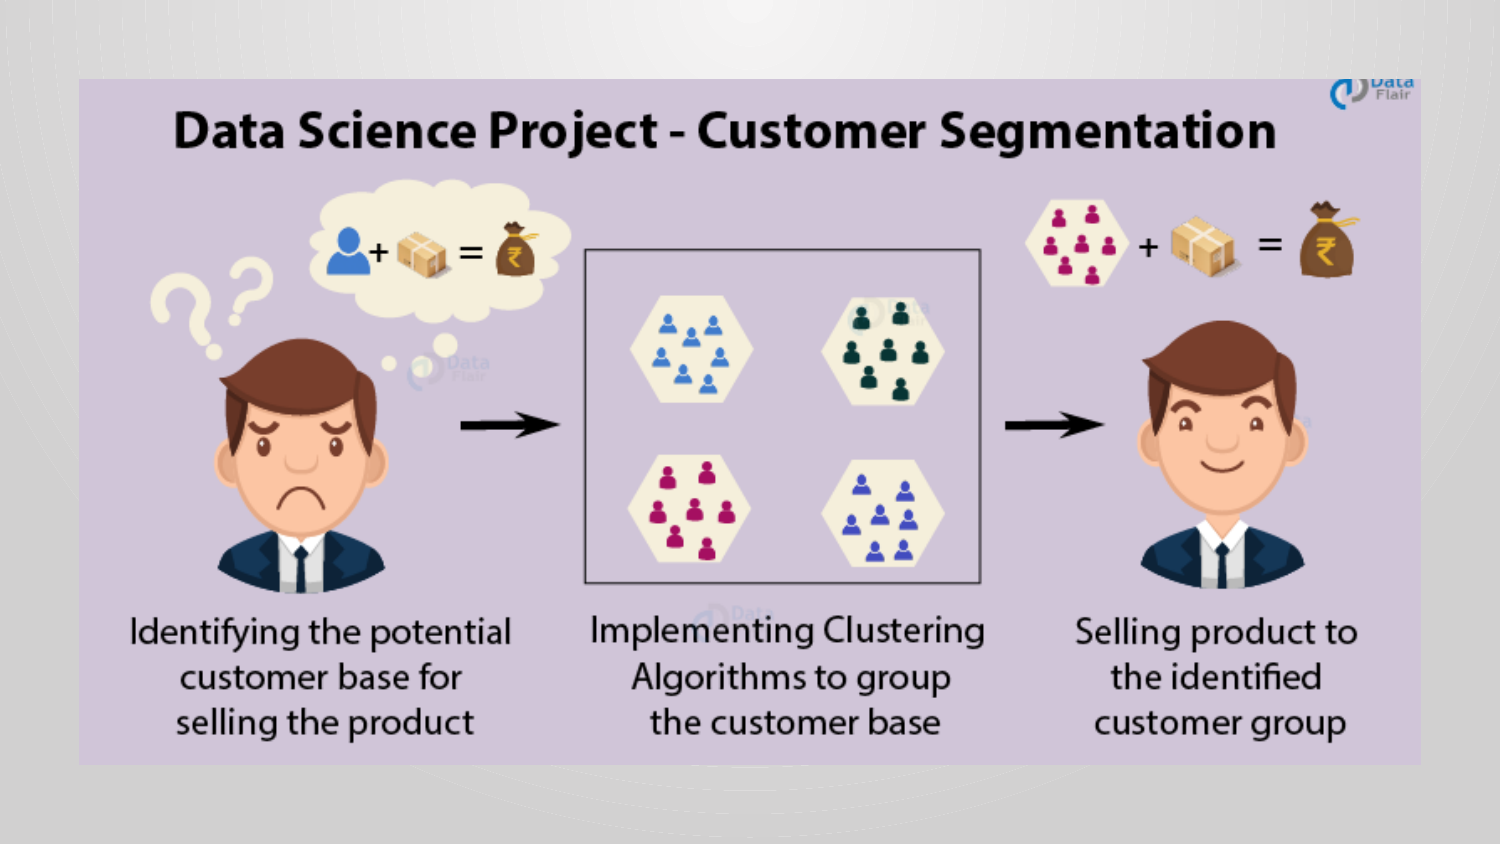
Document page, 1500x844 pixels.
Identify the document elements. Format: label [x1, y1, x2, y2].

picture [79, 79, 1421, 765]
